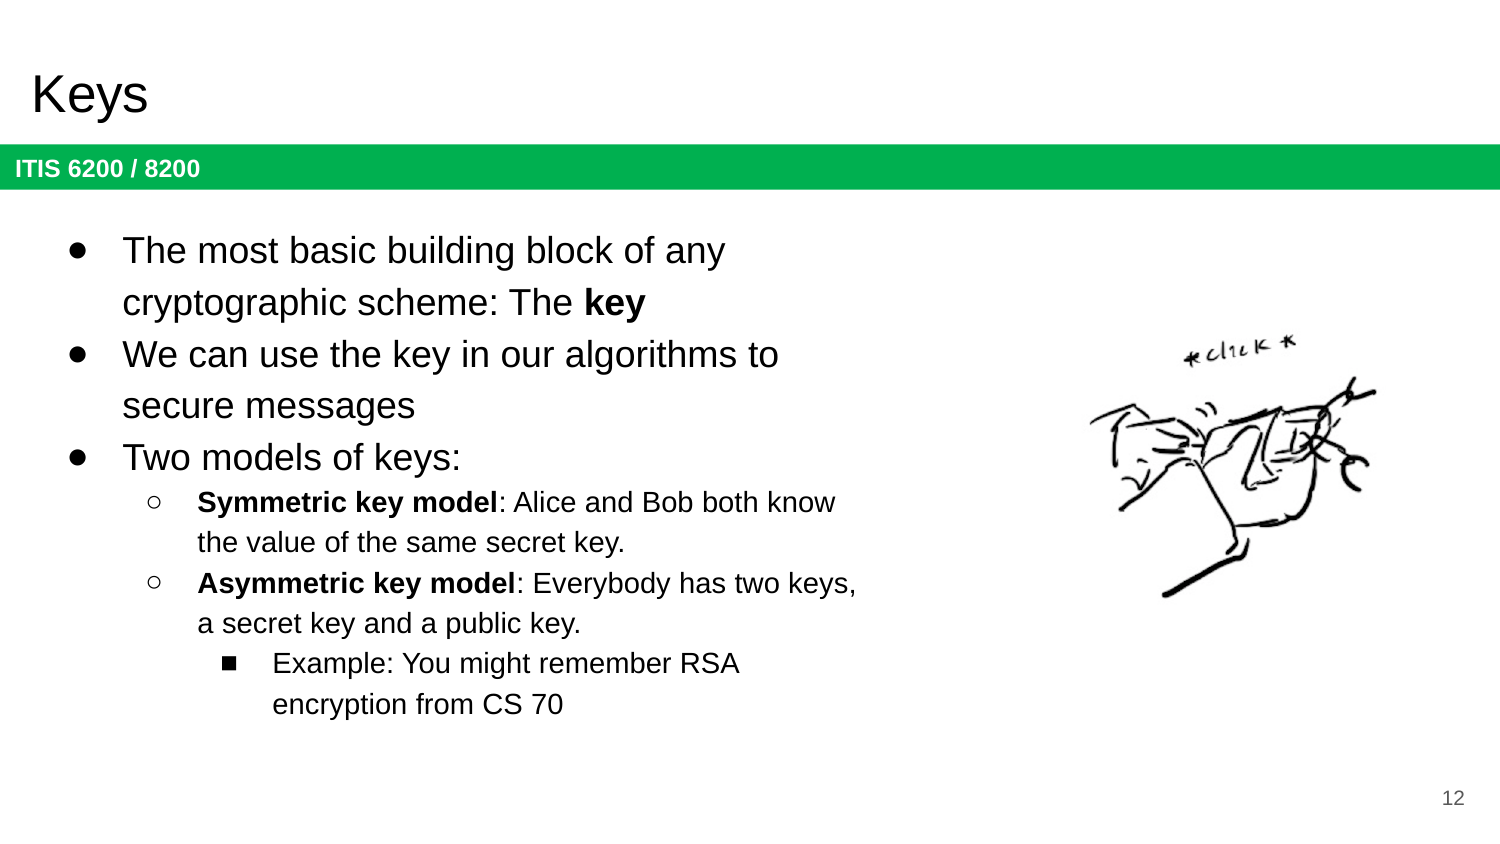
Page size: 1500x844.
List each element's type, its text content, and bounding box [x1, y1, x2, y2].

picture [1059, 311, 1391, 618]
slide_number 12 [1389, 764, 1480, 830]
list The most basic building block of any cryptographic scheme: The key We can use the key in our algorithms to secure messages Two models of keys: Symmetric key model: Alice and Bob both know the value of the same secret key. Asymmetric key model: Everybody has two keys, a secret key and a public key. Example: You might remember RSA encryption from CS 70 [32, 204, 877, 823]
title Keys [16, 44, 1415, 139]
